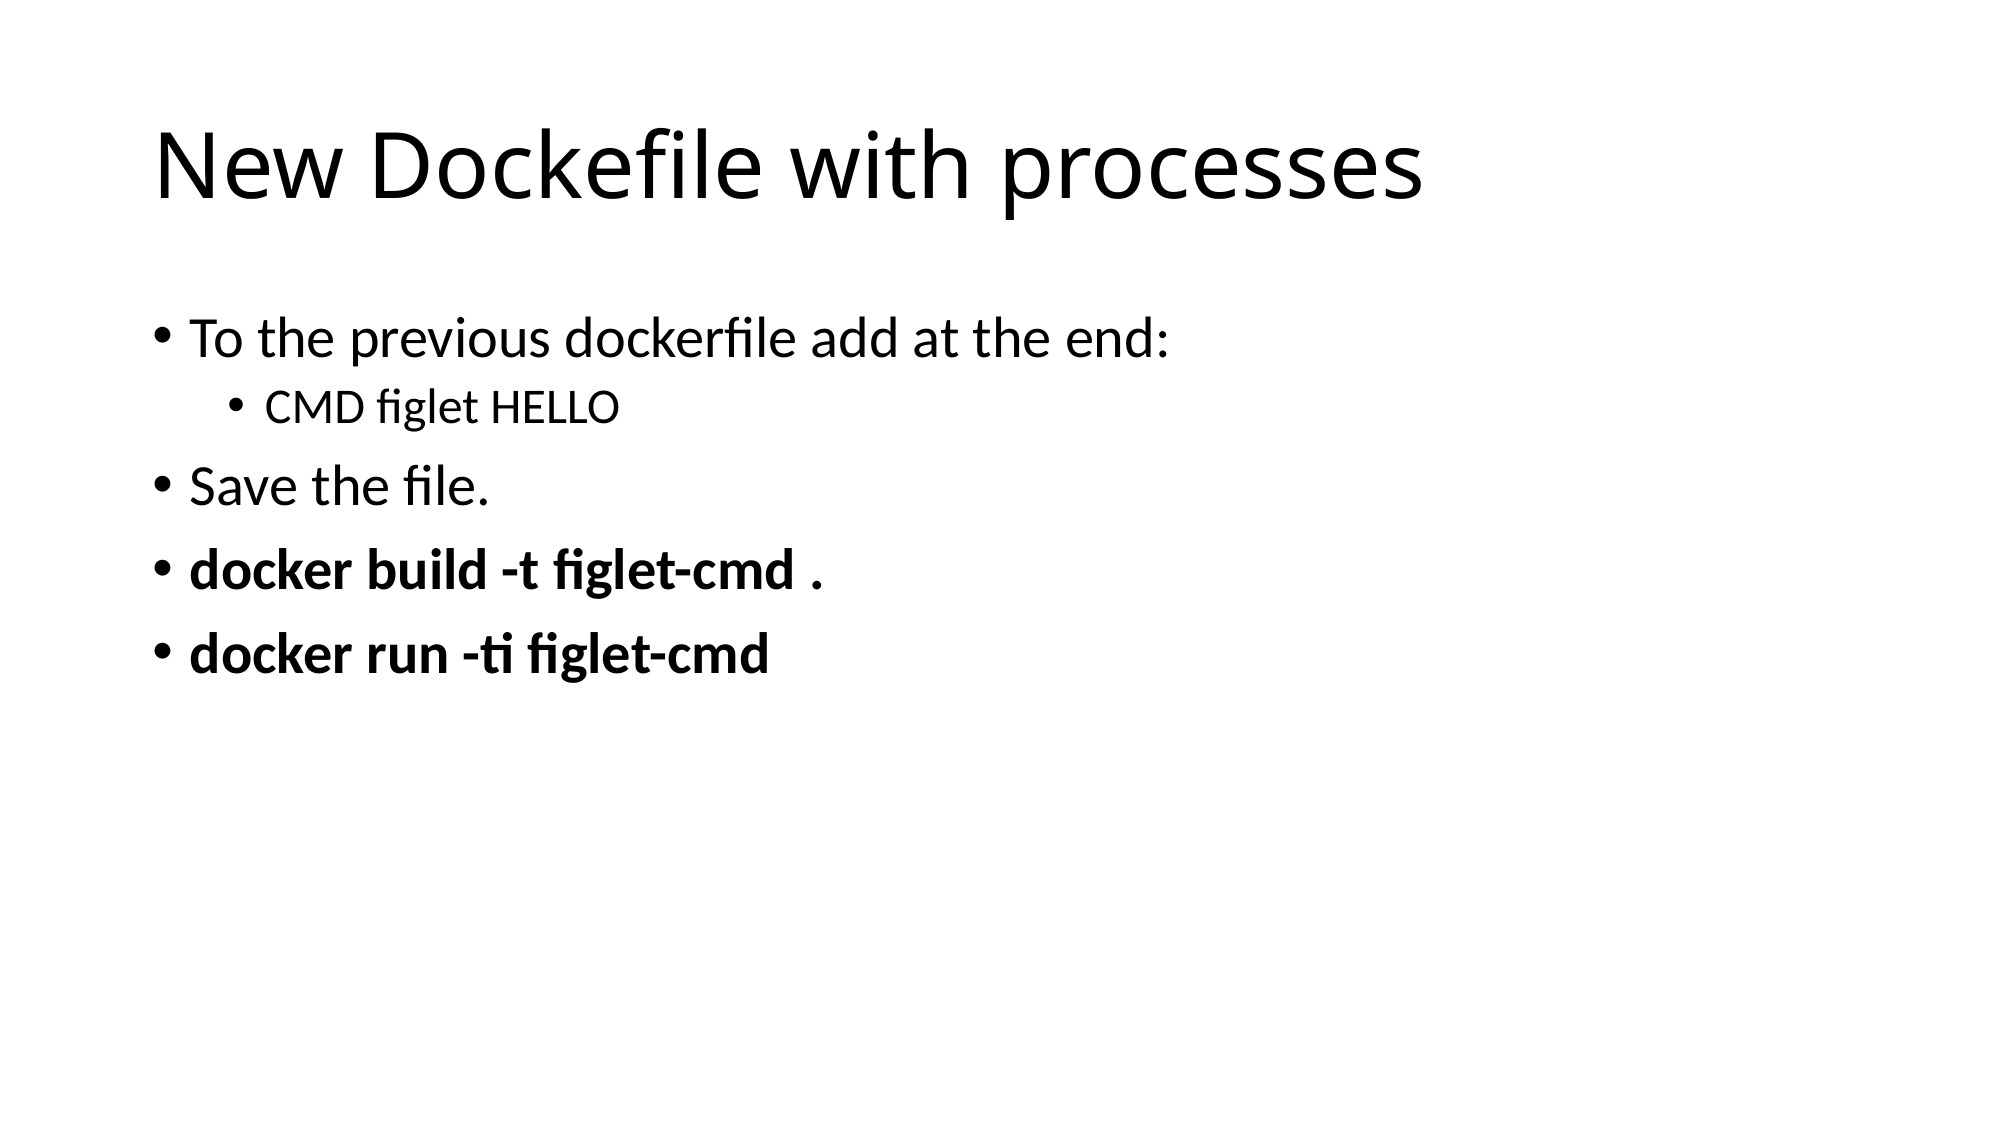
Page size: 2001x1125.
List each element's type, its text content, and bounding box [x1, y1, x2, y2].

list To the previous dockerfile add at the end: CMD figlet HELLO Save the file. docker build -t figlet-cmd . docker run -ti figlet-cmd [137, 299, 1863, 1014]
title New Dockefile with processes [137, 59, 1863, 278]
